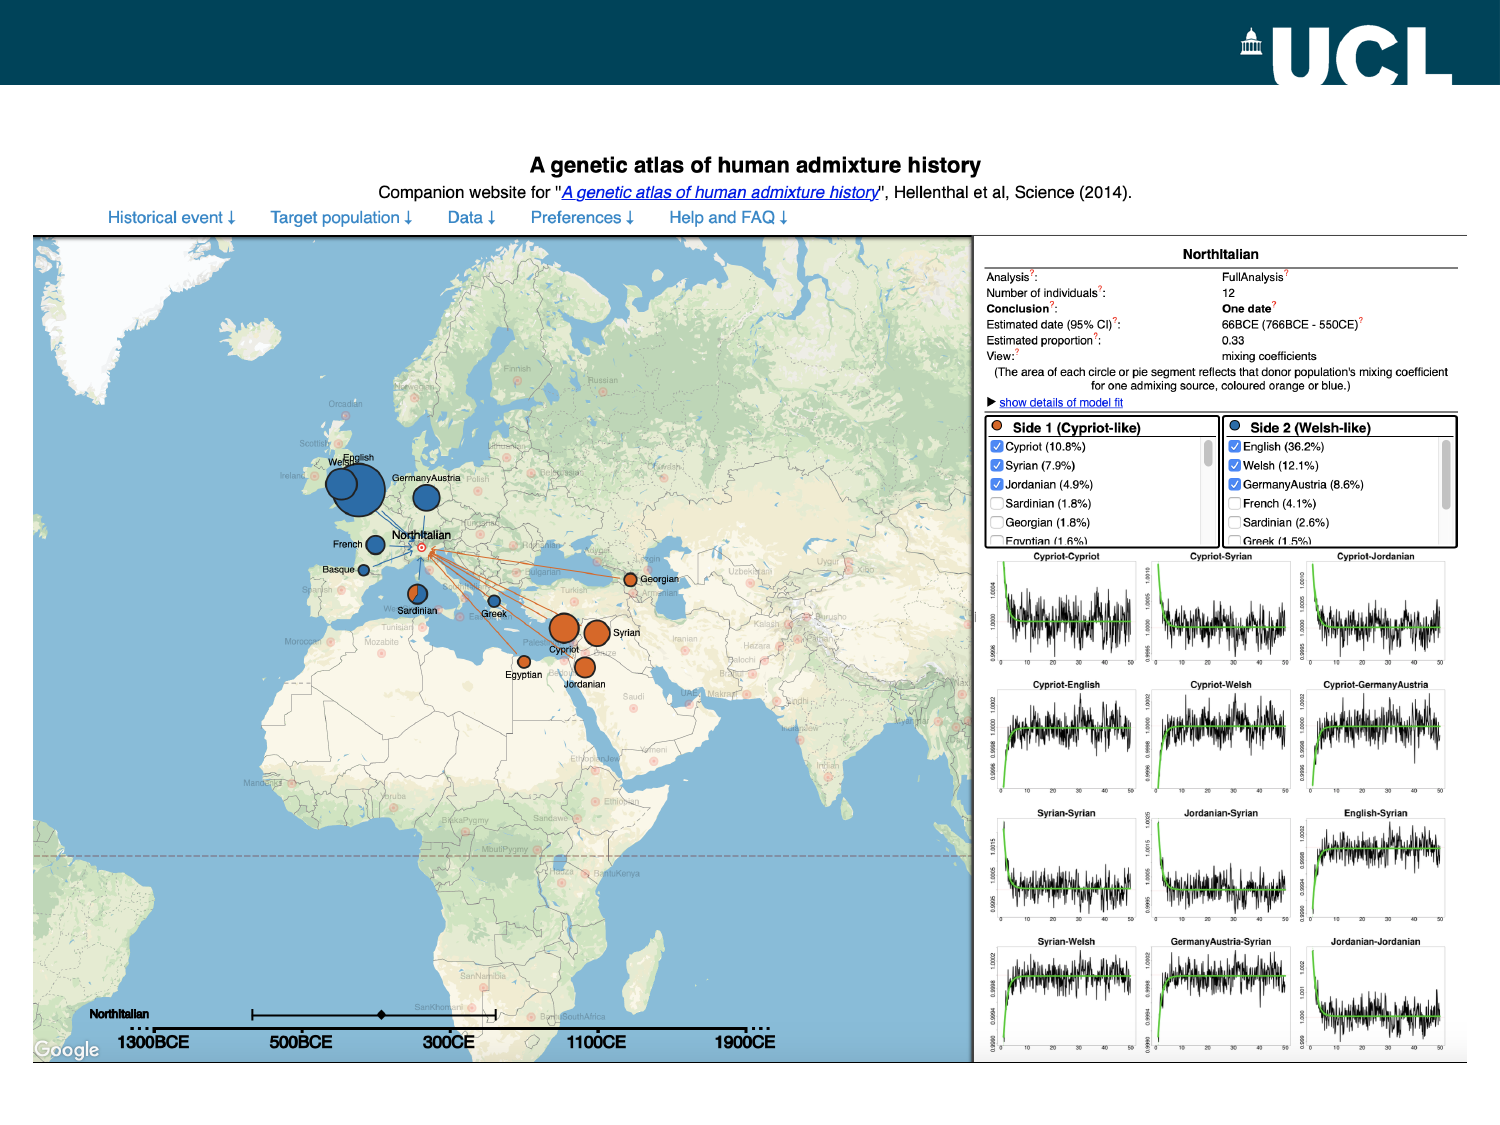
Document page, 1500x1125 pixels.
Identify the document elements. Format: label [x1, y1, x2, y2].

picture [1243, 29, 1258, 48]
picture [1337, 25, 1397, 85]
picture [1242, 50, 1261, 54]
picture [1273, 28, 1329, 85]
picture [32, 143, 1468, 1064]
picture [1408, 28, 1452, 85]
